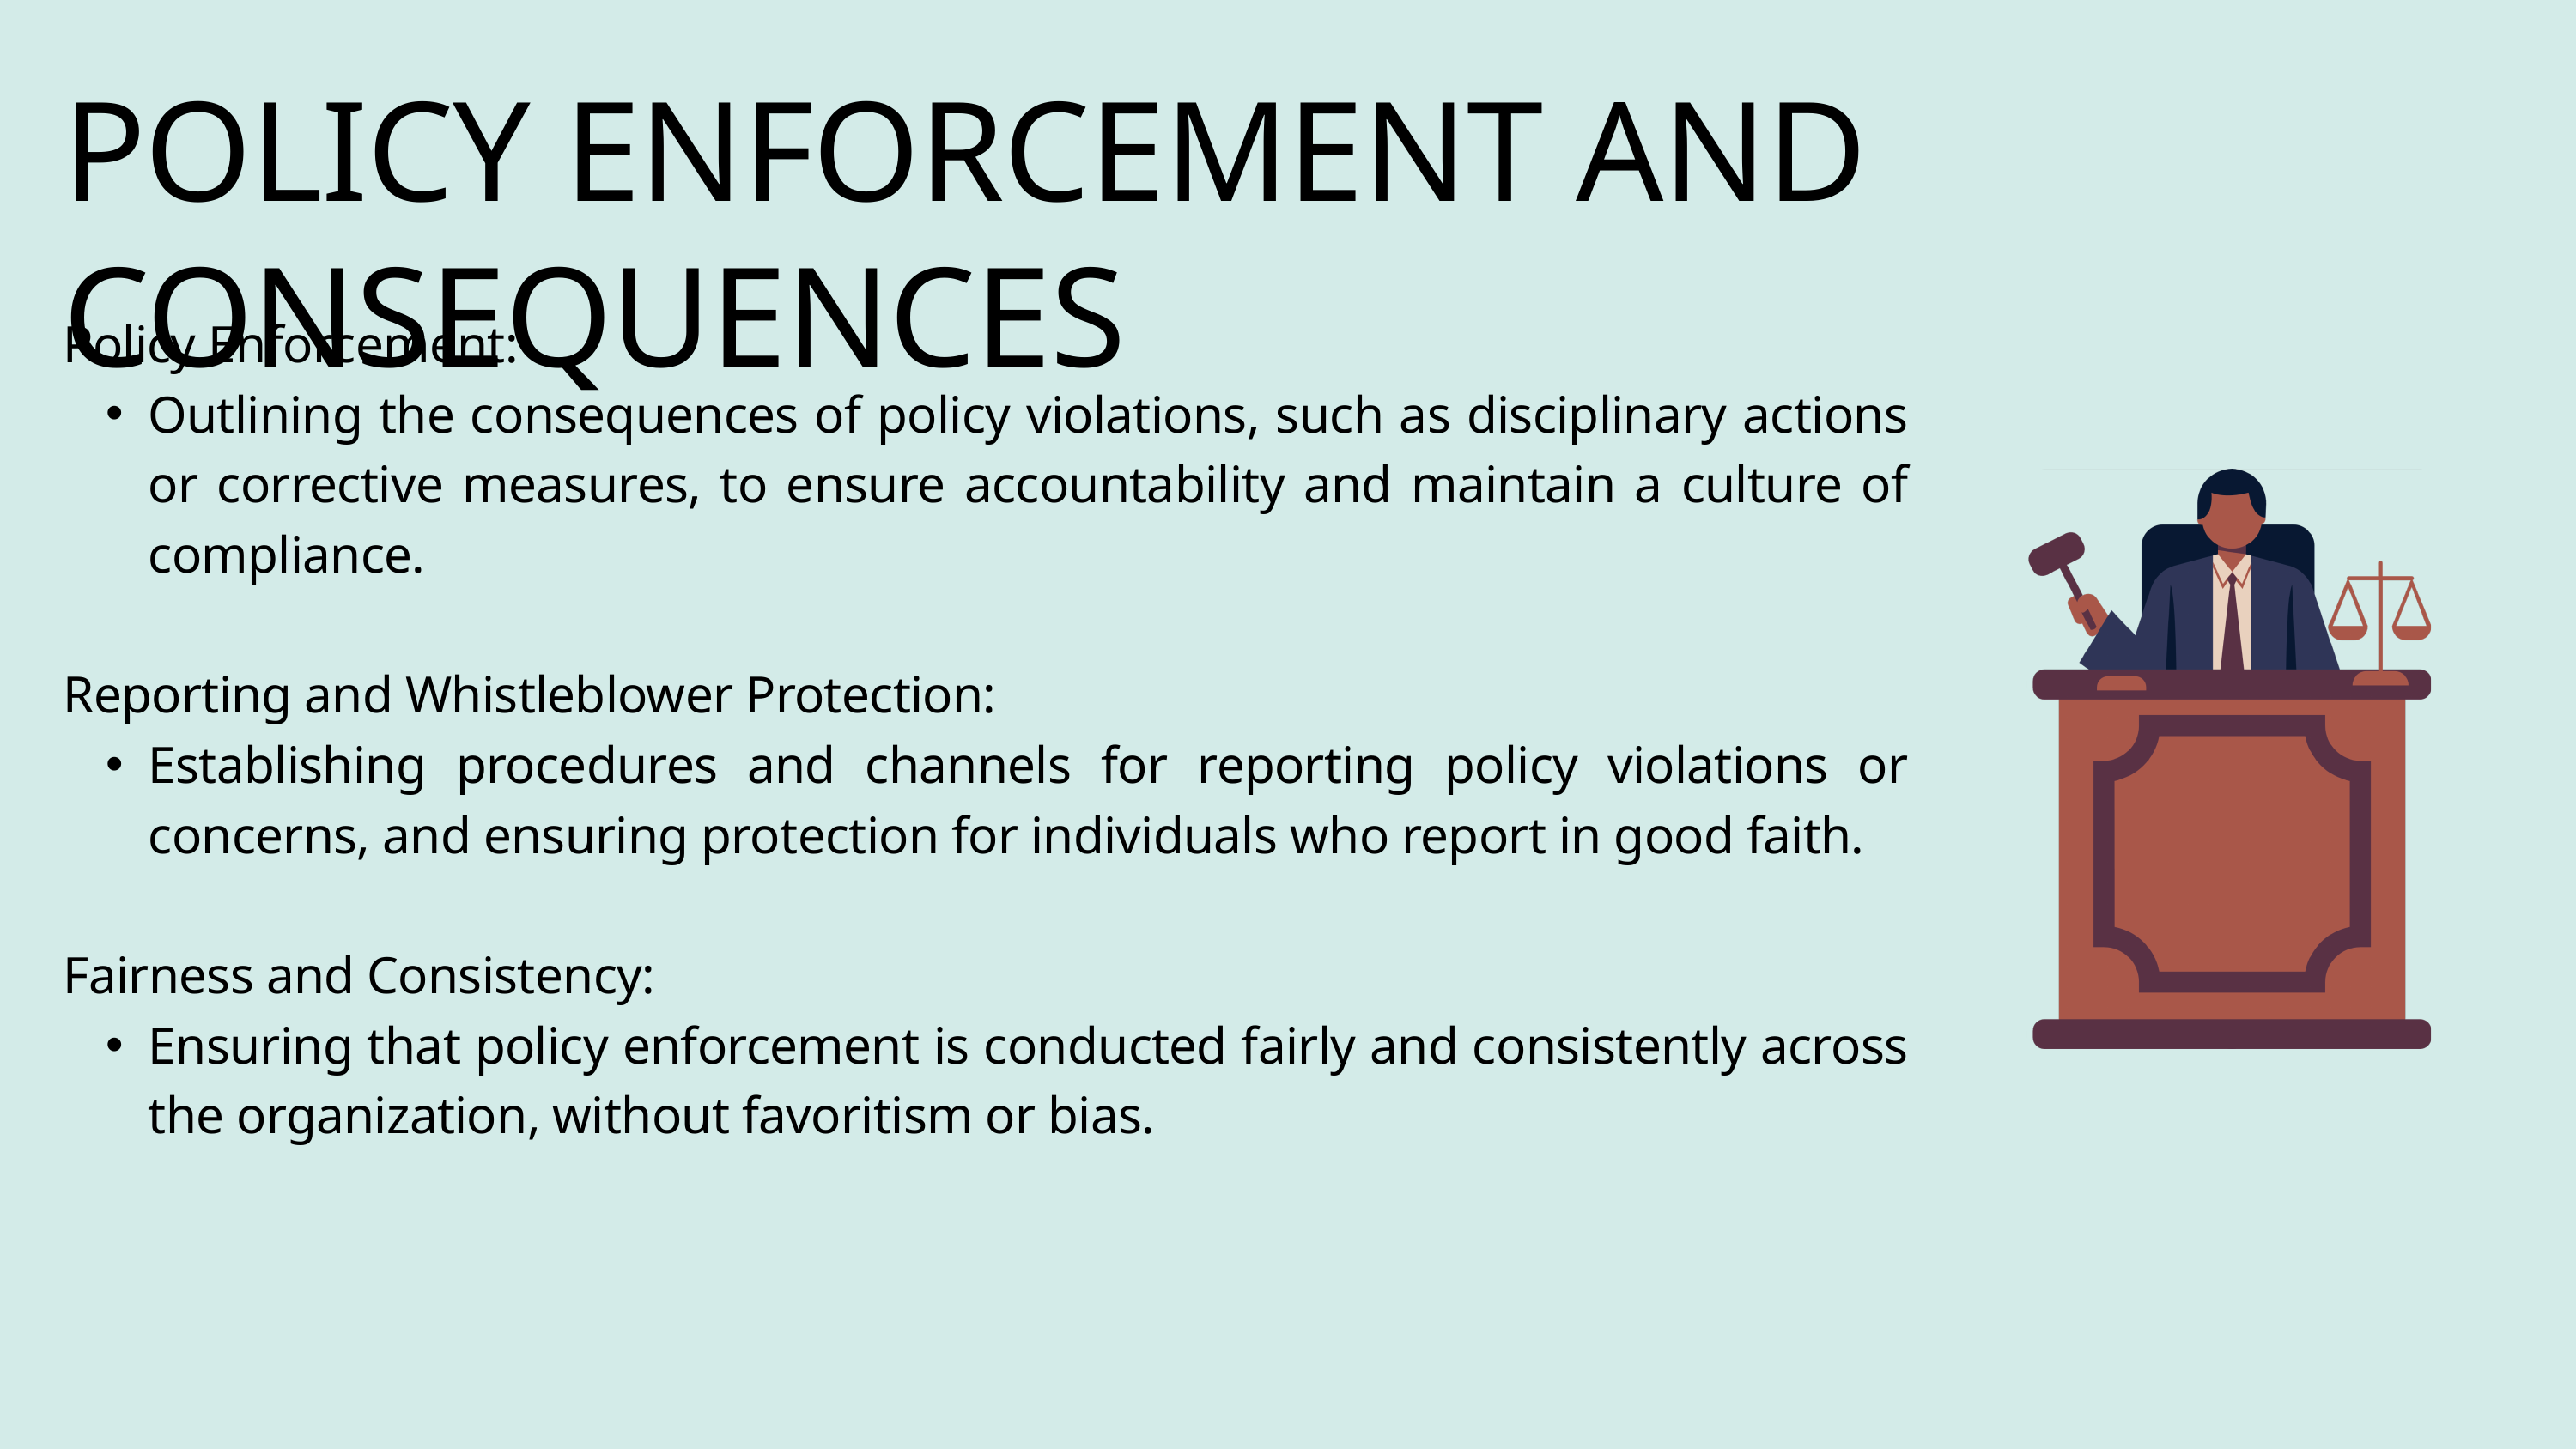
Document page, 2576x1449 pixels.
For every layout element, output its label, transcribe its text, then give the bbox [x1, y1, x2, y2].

text_box POLICY ENFORCEMENT AND CONSEQUENCES [63, 64, 2513, 395]
text_box Policy Enforcement: Outlining the consequences of policy violations, such as disciplinary actions or corrective measures, to ensure accountability and maintain a culture of compliance. Reporting and Whistleblower Protection: Establishing procedures and channels for reporting policy violations or concerns, and ensuring protection for individuals who report in good faith. Fairness and Consistency: Ensuring that policy enforcement is conducted fairly and consistently across the organization, without favoritism or bias. [63, 395, 1909, 1215]
text_box [2026, 469, 2432, 1049]
